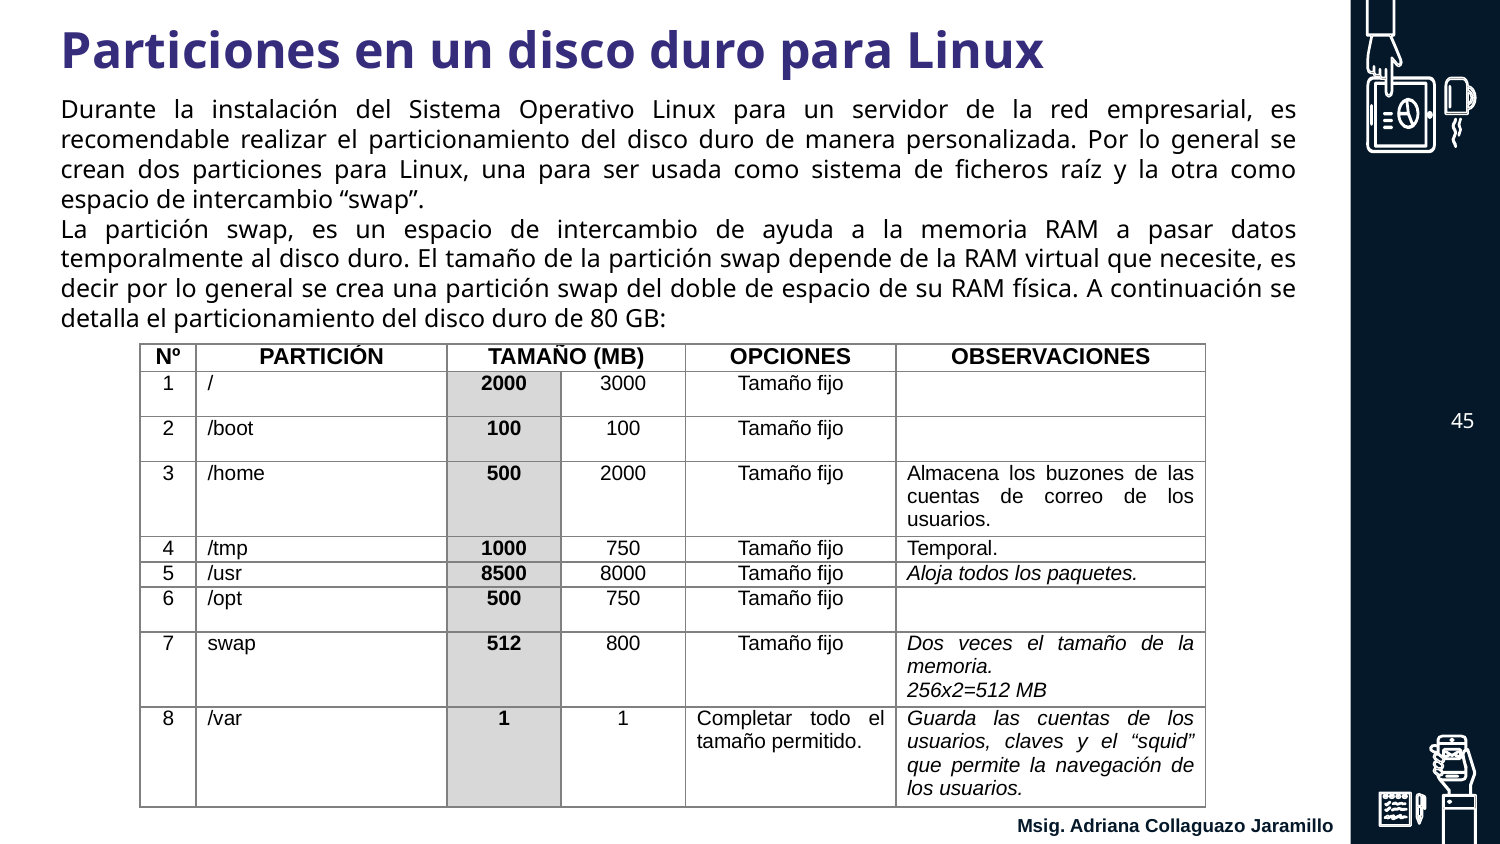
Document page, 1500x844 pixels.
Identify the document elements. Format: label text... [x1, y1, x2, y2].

table_cell Almacena los buzones de las cuentas de correo de los usuarios. [897, 462, 1205, 536]
table_header OBSERVACIONES [897, 345, 1205, 371]
table_cell Guarda las cuentas de los usuarios, claves y el “squid” que permite la navegación de los usuarios. [897, 708, 1205, 806]
table_cell 8 [141, 708, 195, 806]
table_cell /var [197, 708, 446, 806]
table_cell [897, 417, 1205, 461]
table_cell [897, 588, 1205, 631]
table_cell Tamaño fijo [686, 633, 895, 706]
text_box Durante la instalación del Sistema Operativo Linux para un servidor de la red empresarial, es recomendable realizar el particionamiento del disco duro de manera personalizada. Por lo general se crean dos particiones para Linux, una para ser usada como sistema de ficheros raíz y la otra como espacio de intercambio “swap”. La partición swap, es un espacio de intercambio de ayuda a la memoria RAM a pasar datos temporalmente al disco duro. El tamaño de la partición swap depende de la RAM virtual que necesite, es decir por lo general se crea una partición swap del doble de espacio de su RAM física. A continuación se detalla el particionamiento del disco duro de 80 GB: [45, 85, 1314, 341]
table_cell 2000 [562, 462, 685, 536]
table_cell /boot [197, 417, 446, 461]
table_cell 3000 [562, 372, 685, 416]
table_cell 1 [141, 372, 195, 416]
table_cell 7 [141, 633, 195, 706]
table_cell 1 [562, 708, 685, 806]
table_cell Tamaño fijo [686, 537, 895, 561]
table_cell Tamaño fijo [686, 417, 895, 461]
table_cell 750 [562, 588, 685, 631]
table_cell 8000 [562, 563, 685, 586]
table_cell 2000 [448, 372, 560, 416]
table_cell 800 [562, 633, 685, 706]
table_header TAMAÑO (MB) [448, 345, 685, 371]
table_cell 3 [141, 462, 195, 536]
table_cell 4 [141, 537, 195, 561]
table_cell [897, 372, 1205, 416]
table_cell Tamaño fijo [686, 563, 895, 586]
table_cell 2 [141, 417, 195, 461]
table_cell 512 [448, 633, 560, 706]
table_cell / [197, 372, 446, 416]
table_cell Aloja todos los paquetes. [897, 563, 1205, 586]
table_header PARTICIÓN [197, 345, 446, 371]
text_box Particiones en un disco duro para Linux [45, 8, 1194, 85]
table_cell 6 [141, 588, 195, 631]
table_header OPCIONES [686, 345, 895, 371]
table_cell 1 [448, 708, 560, 806]
table_cell 1000 [448, 537, 560, 561]
table_cell 500 [448, 588, 560, 631]
table_cell /usr [197, 563, 446, 586]
table_cell Tamaño fijo [686, 462, 895, 536]
table_cell /home [197, 462, 446, 536]
table_header Nº [141, 345, 195, 371]
table_cell 8500 [448, 563, 560, 586]
table_cell Tamaño fijo [686, 588, 895, 631]
slide_number ‹#› [1425, 362, 1500, 482]
table_cell /opt [197, 588, 446, 631]
table_cell /tmp [197, 537, 446, 561]
table_cell Temporal. [897, 537, 1205, 561]
table_cell Completar todo el tamaño permitido. [686, 708, 895, 806]
table_cell 5 [141, 563, 195, 586]
table_cell 100 [562, 417, 685, 461]
table_cell Dos veces el tamaño de la memoria. 256x2=512 MB [897, 633, 1205, 706]
table_cell 500 [448, 462, 560, 536]
table_cell swap [197, 633, 446, 706]
table_cell Tamaño fijo [686, 372, 895, 416]
table_cell 100 [448, 417, 560, 461]
table_cell 750 [562, 537, 685, 561]
